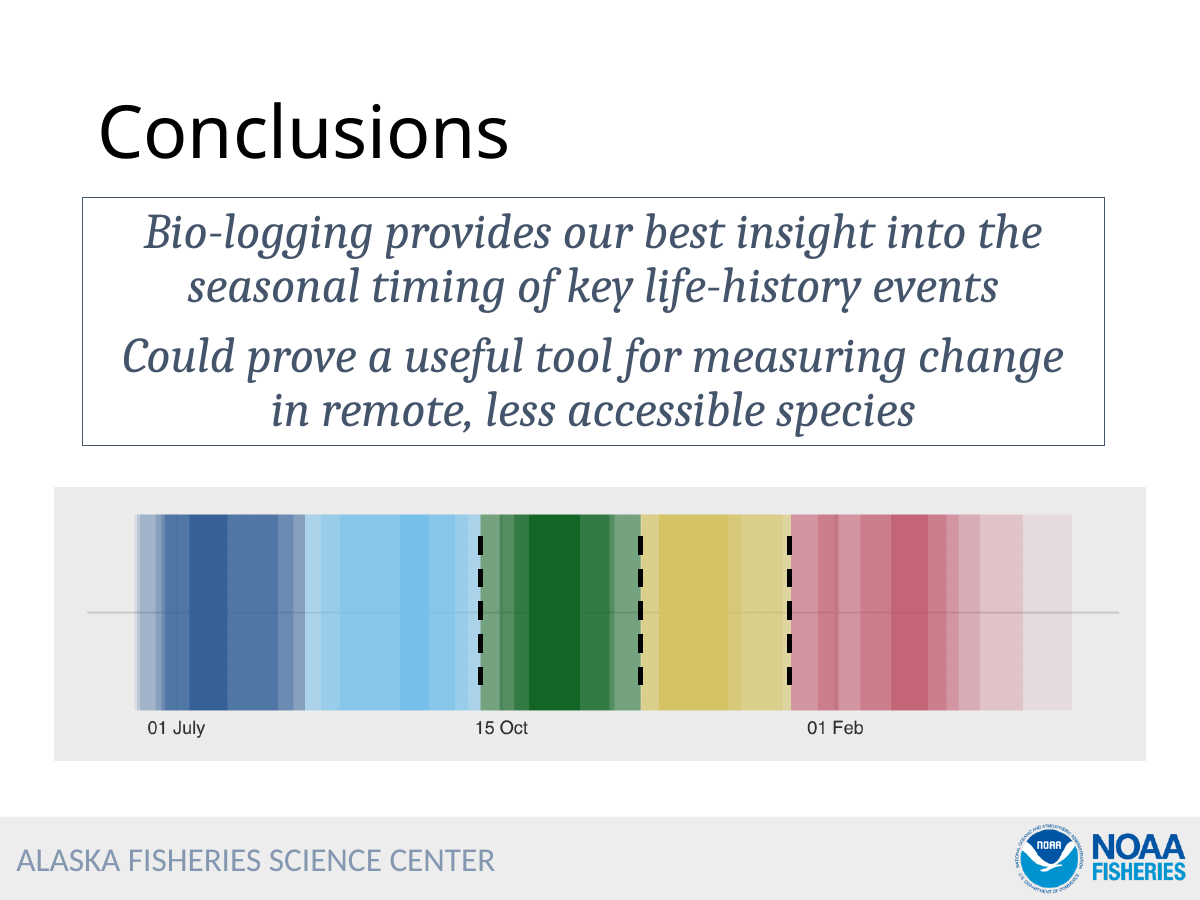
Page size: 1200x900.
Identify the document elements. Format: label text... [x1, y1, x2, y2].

text_box ALASKA FISHERIES SCIENCE CENTER [0, 816, 1200, 900]
picture [1014, 823, 1186, 894]
picture [54, 487, 1146, 761]
text_box Bio-logging provides our best insight into the seasonal timing of key life-history events Could prove a useful tool for measuring change in remote, less accessible species [82, 197, 1105, 446]
title Conclusions [82, 47, 1118, 222]
